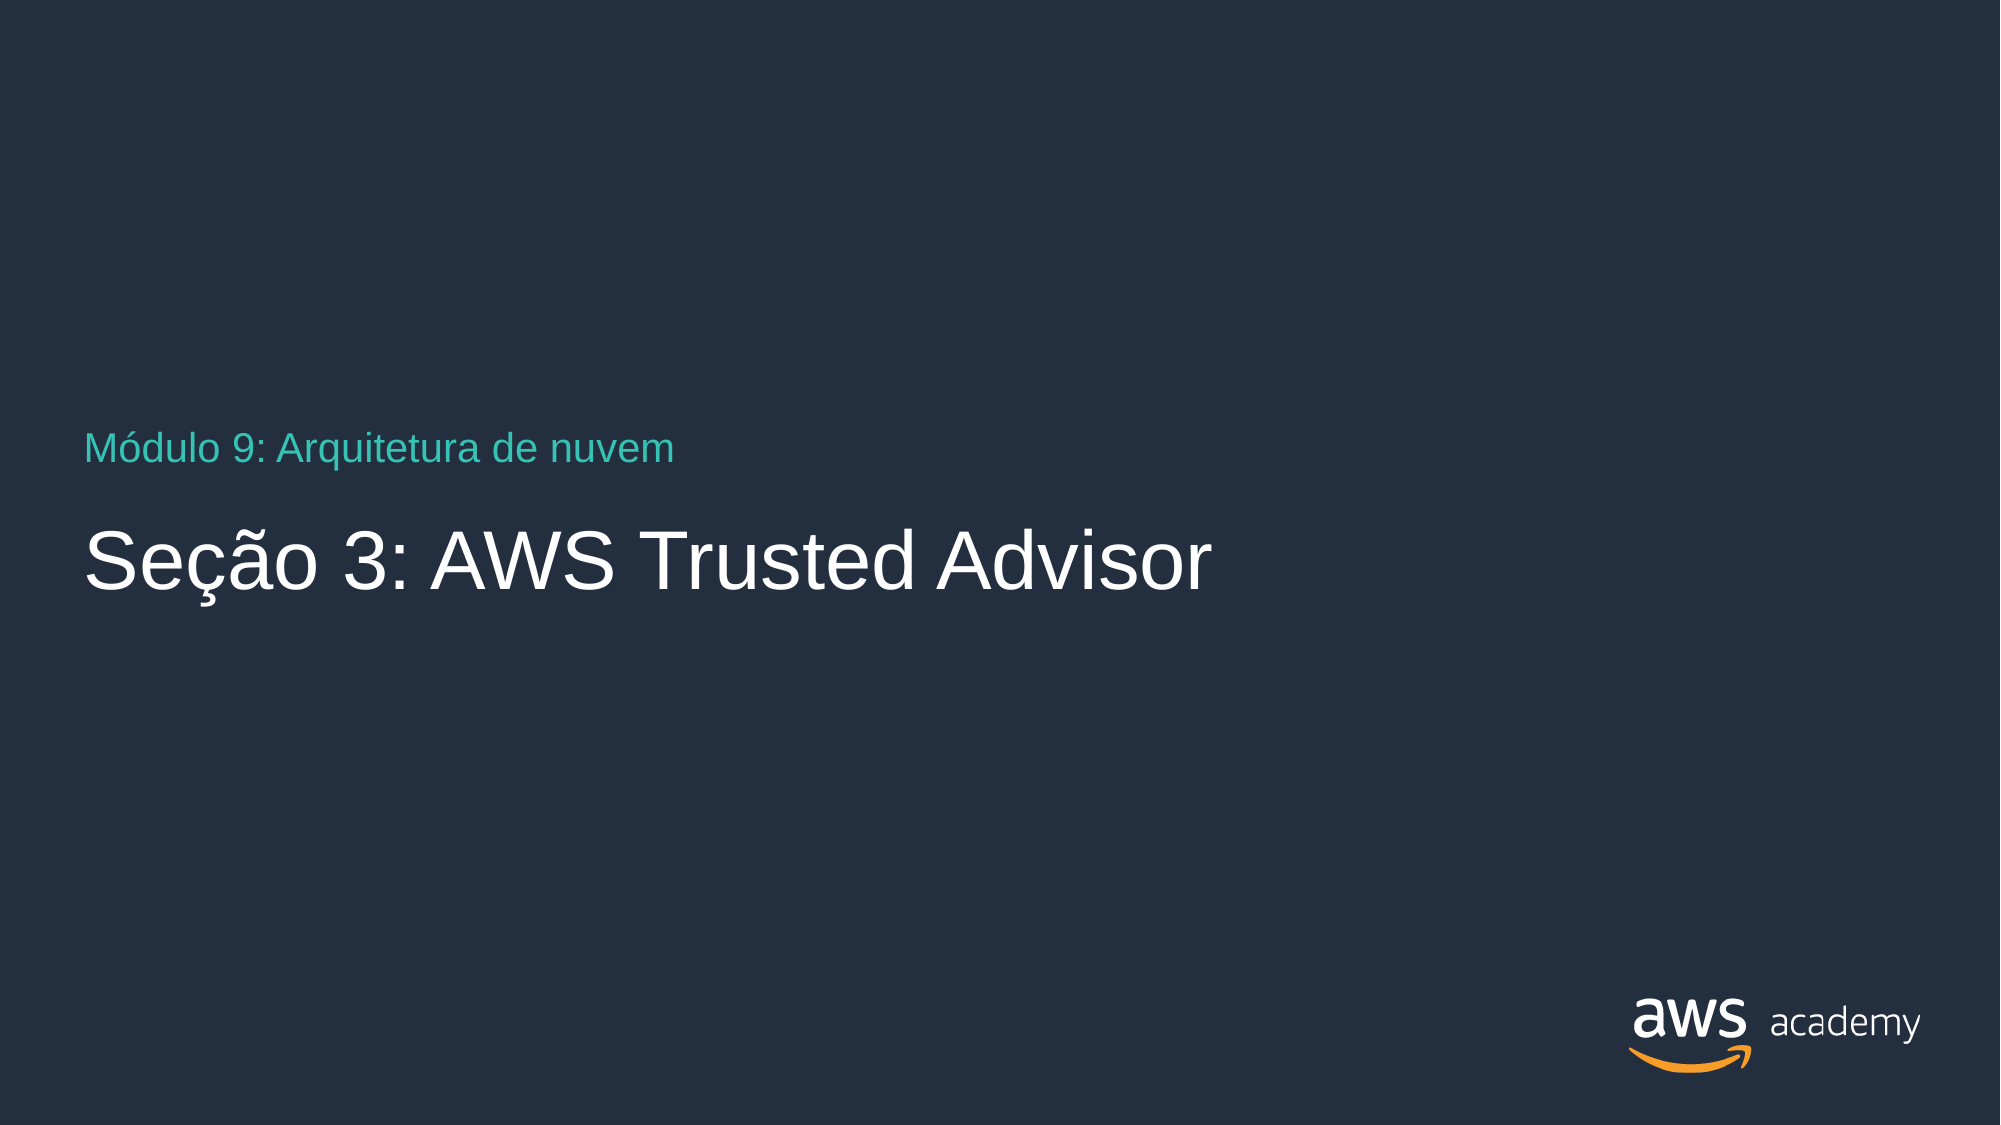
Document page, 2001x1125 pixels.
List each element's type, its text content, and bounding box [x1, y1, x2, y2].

list Módulo 9: Arquitetura de nuvem [68, 418, 1391, 500]
title Seção 3: AWS Trusted Advisor [68, 523, 1932, 602]
picture [1629, 998, 1920, 1073]
